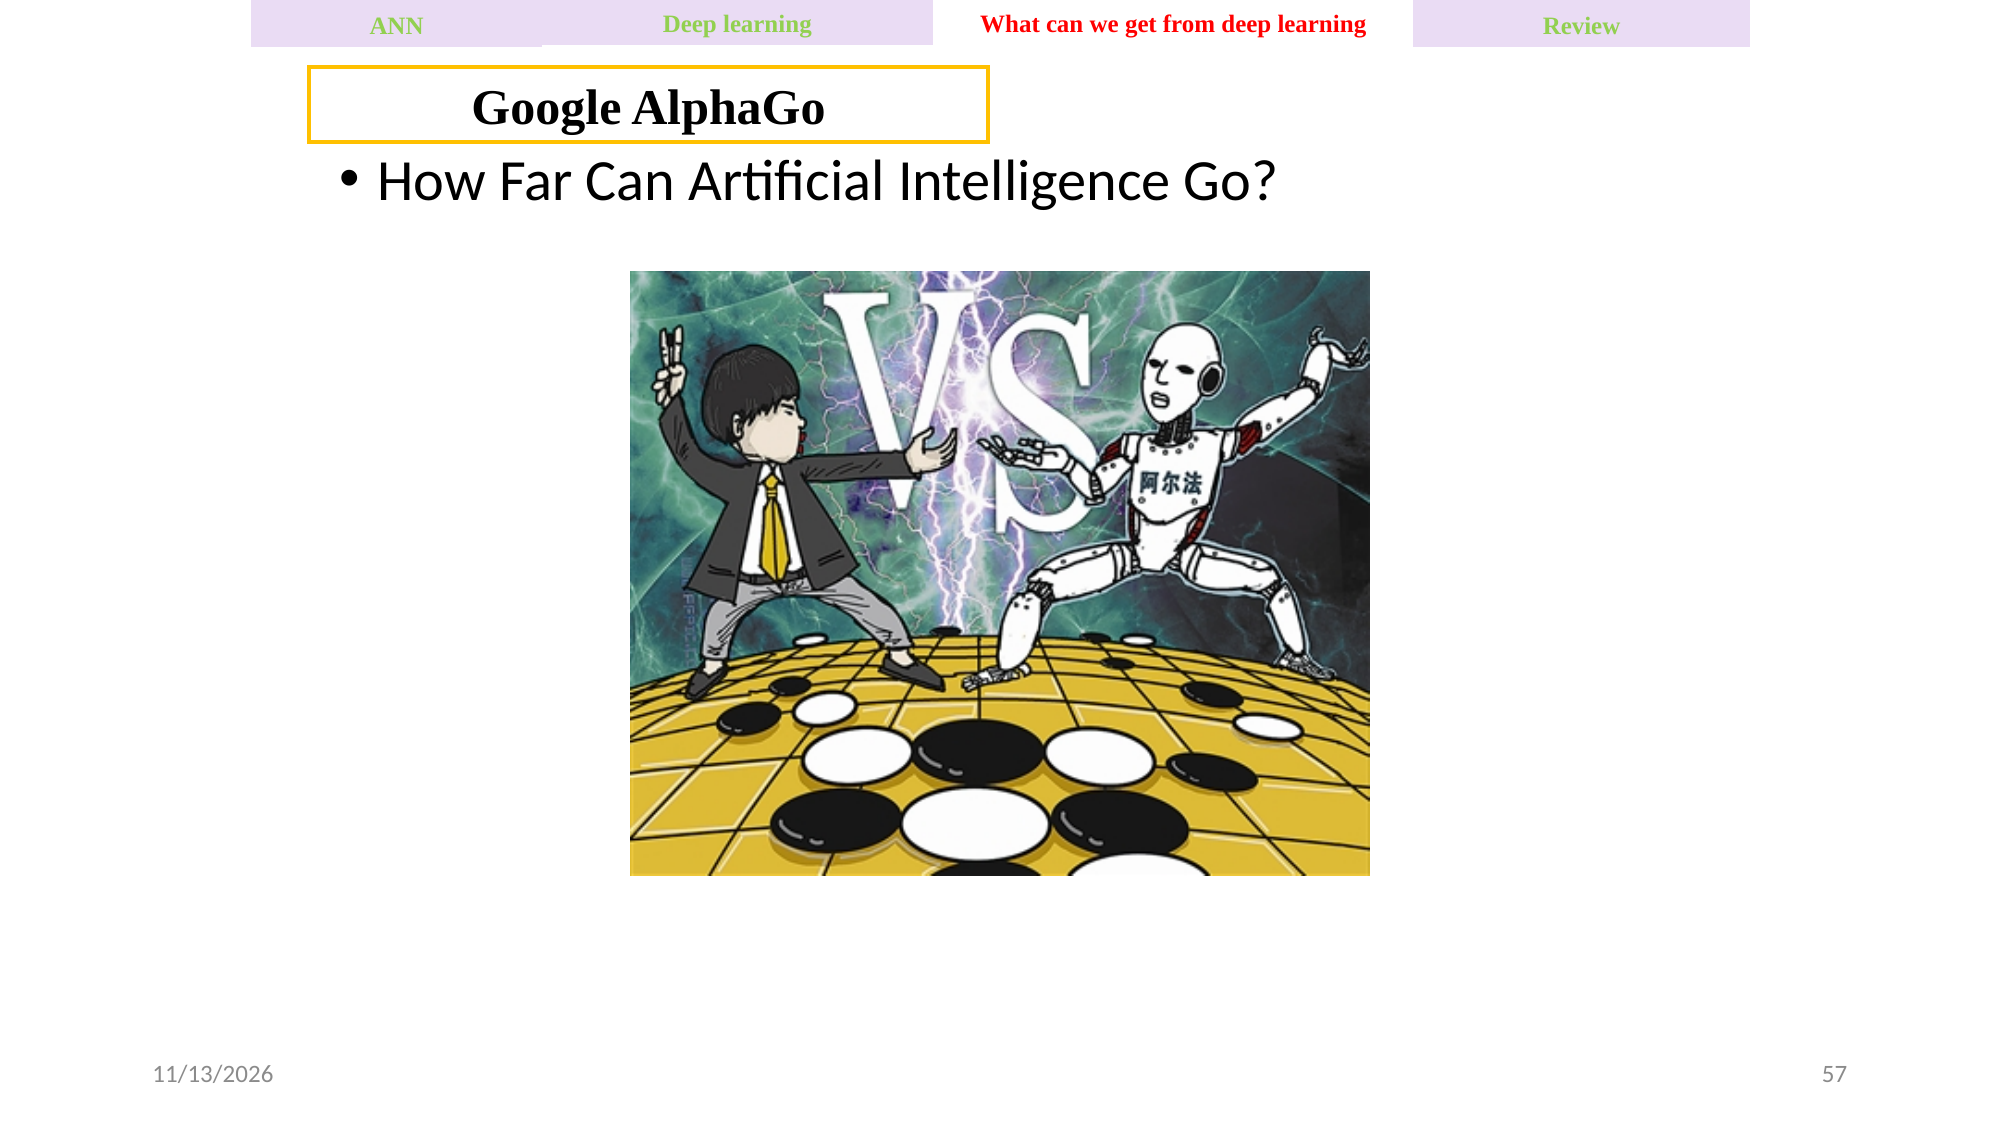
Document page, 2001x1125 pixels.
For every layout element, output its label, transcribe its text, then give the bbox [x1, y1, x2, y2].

text_box Deep learning [541, 0, 933, 46]
slide_number 57 [1412, 1042, 1863, 1103]
text_box Google AlphaGo [308, 66, 989, 143]
picture [630, 271, 1370, 876]
text_box ANN [251, 0, 542, 47]
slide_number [137, 1042, 588, 1103]
list How Far Can Artificial Intelligence Go? [324, 142, 1675, 1005]
text_box What can we get from deep learning [933, 0, 1413, 46]
text_box Review [1413, 0, 1750, 47]
